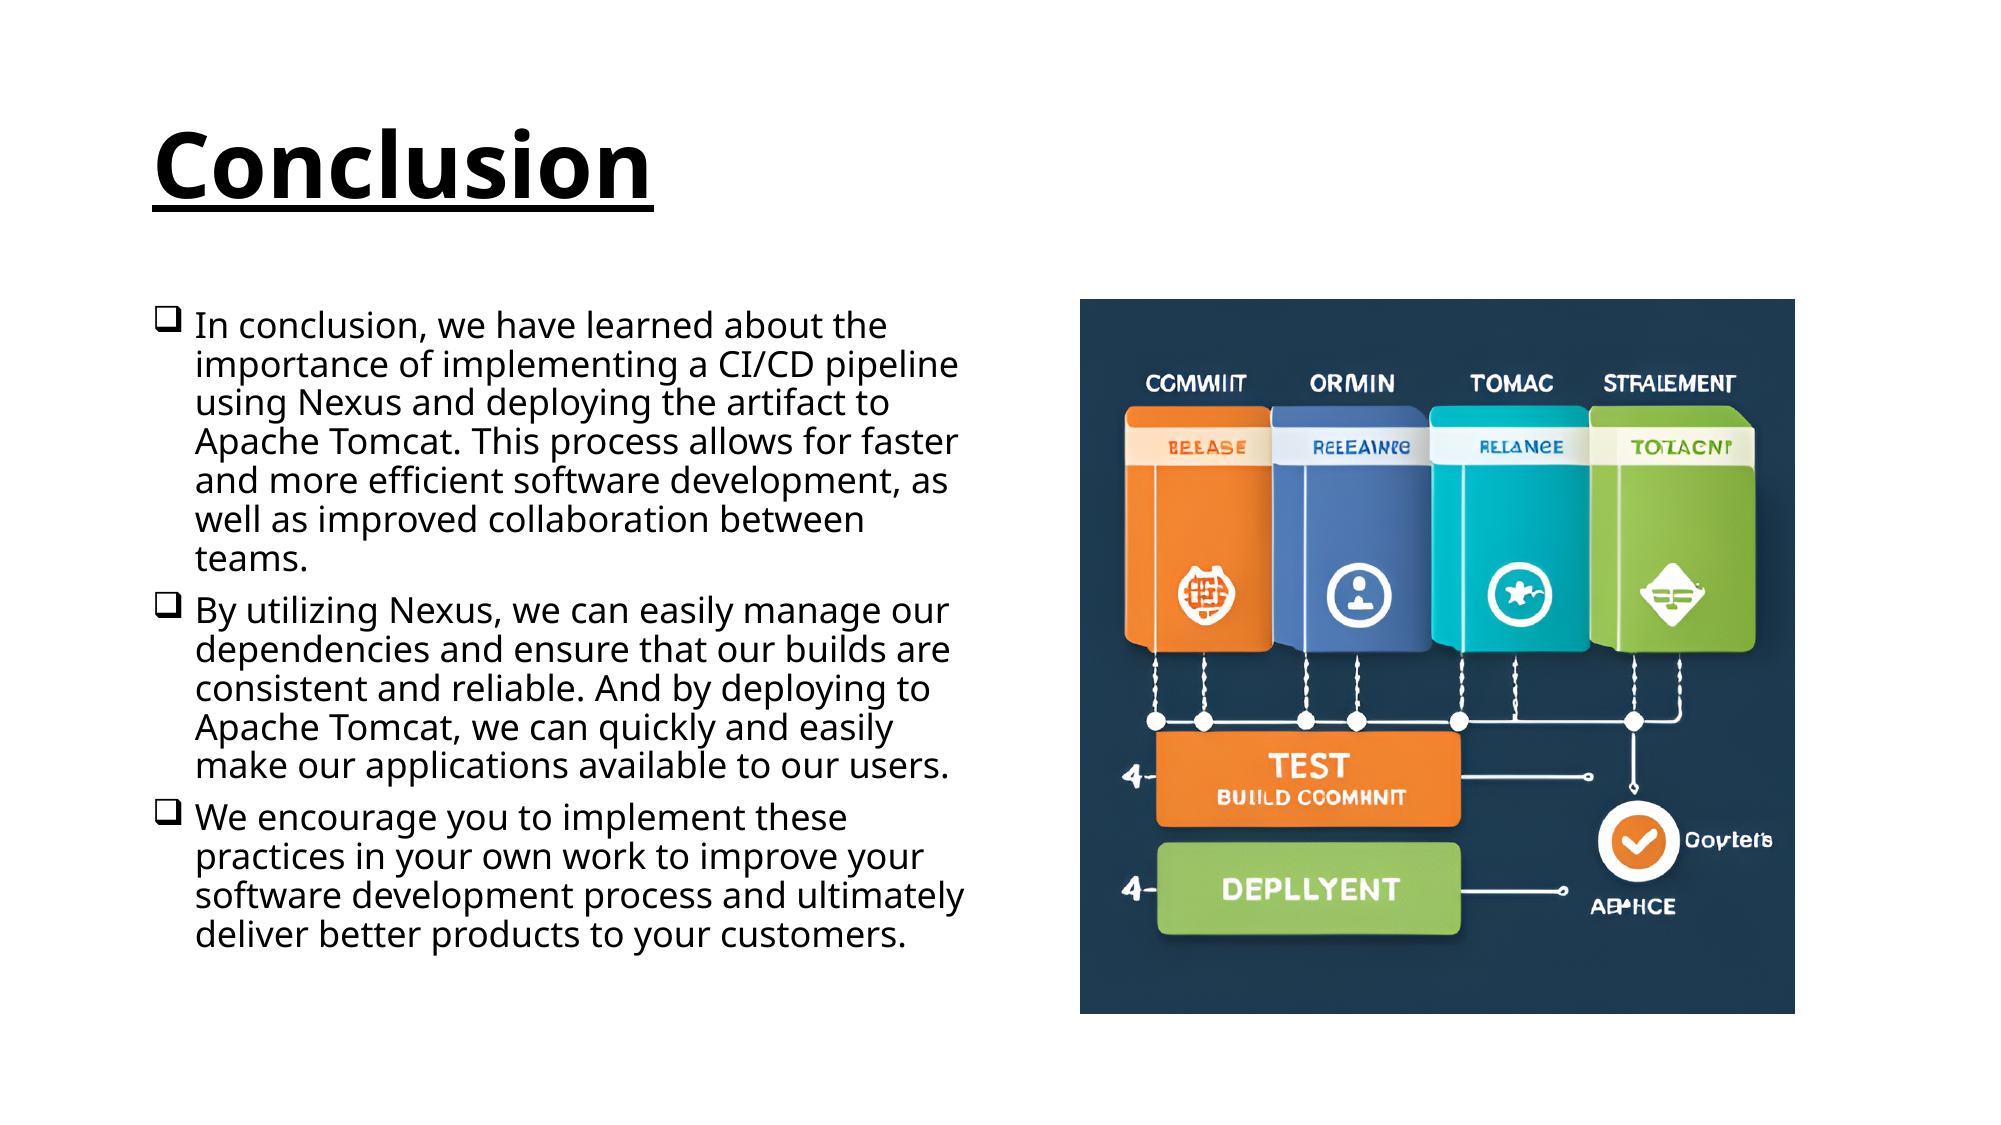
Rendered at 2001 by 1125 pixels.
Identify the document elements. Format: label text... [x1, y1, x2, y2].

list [1080, 299, 1795, 1014]
title Conclusion [137, 59, 1863, 278]
list In conclusion, we have learned about the importance of implementing a CI/CD pipeline using Nexus and deploying the artifact to Apache Tomcat. This process allows for faster and more efficient software development, as well as improved collaboration between teams. By utilizing Nexus, we can easily manage our dependencies and ensure that our builds are consistent and reliable. And by deploying to Apache Tomcat, we can quickly and easily make our applications available to our users. We encourage you to implement these practices in your own work to improve your software development process and ultimately deliver better products to your customers. [137, 299, 988, 1014]
